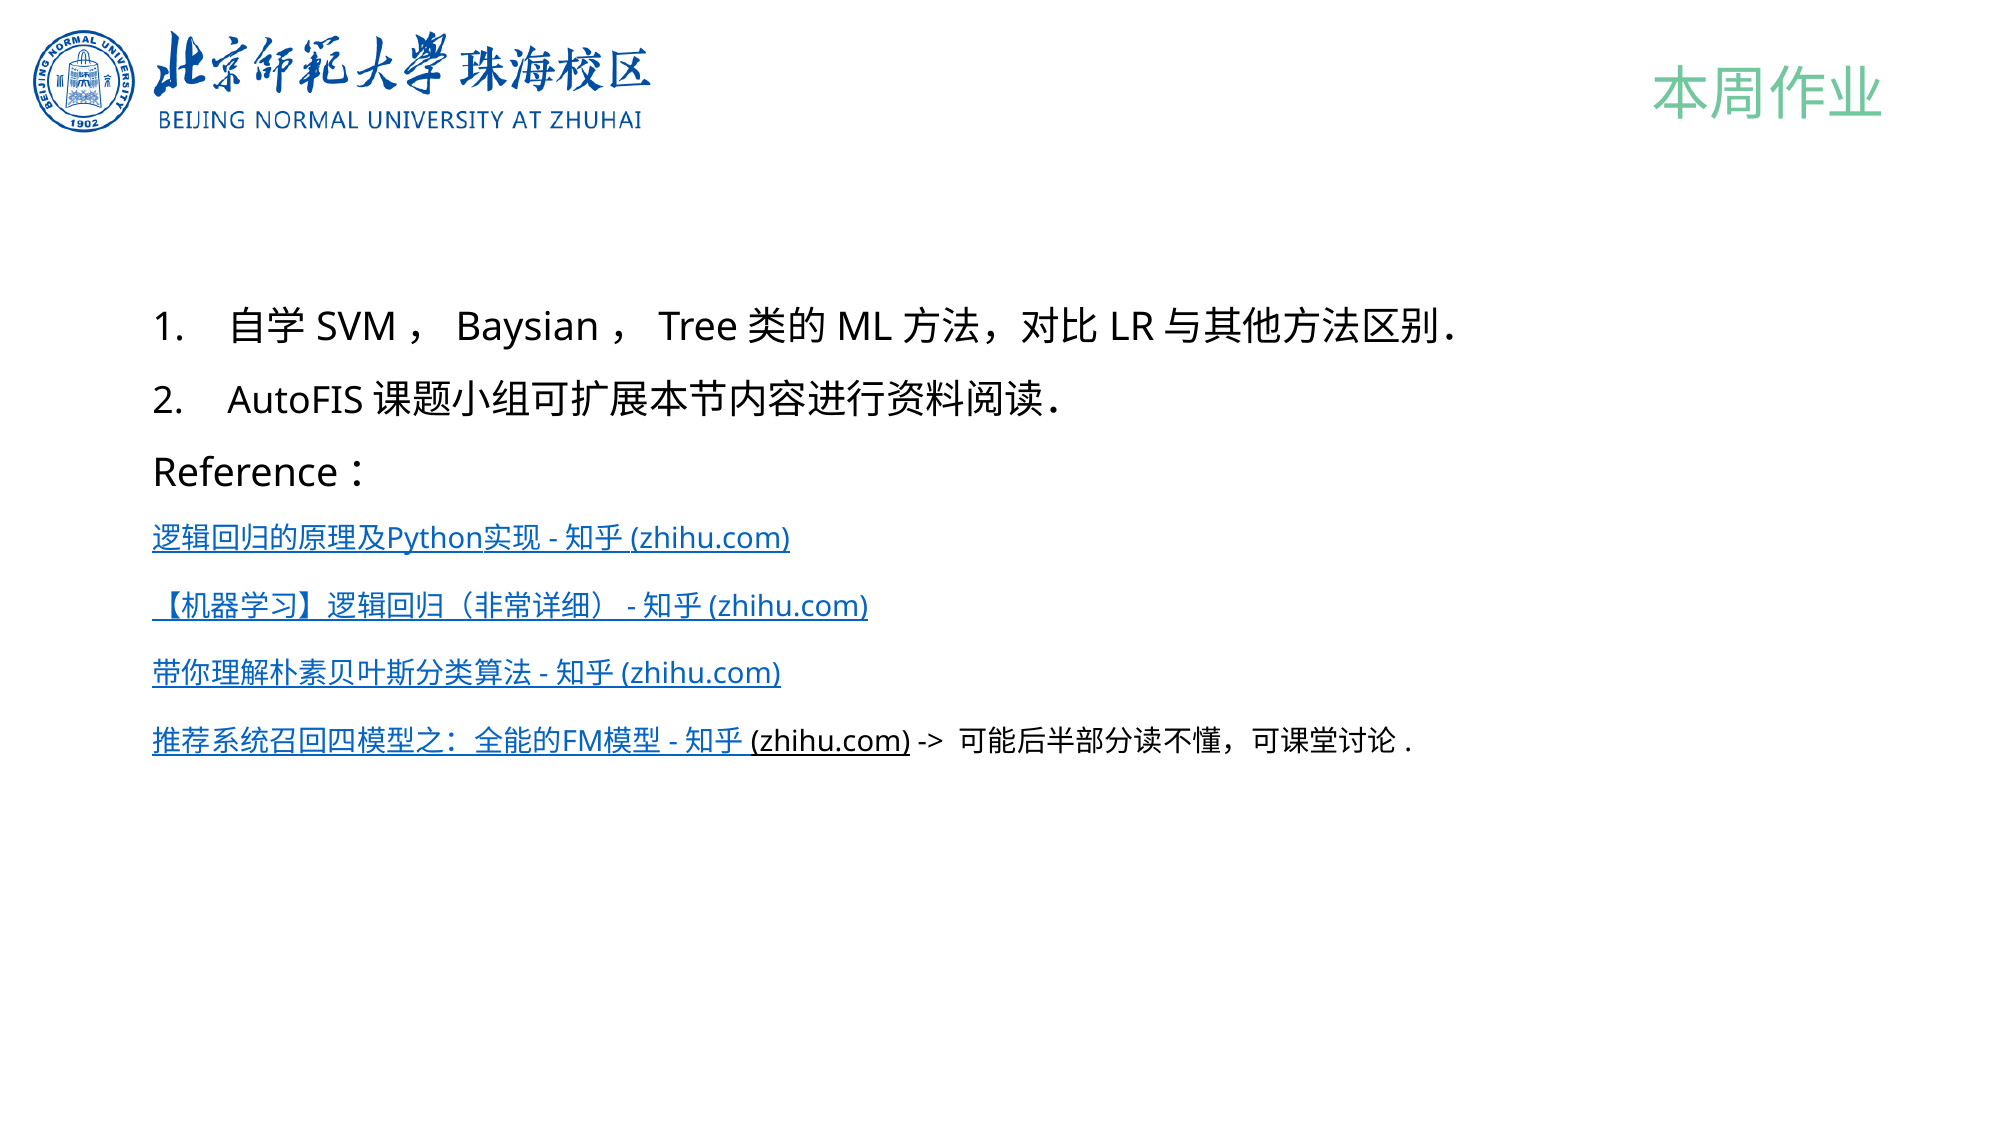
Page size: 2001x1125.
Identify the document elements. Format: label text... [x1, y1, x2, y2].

picture [33, 30, 652, 136]
list 自学SVM，Baysian，Tree类的ML方法，对比LR与其他方法区别． AutoFIS课题小组可扩展本节内容进行资料阅读． Reference： 逻辑回归的原理及Python实现 - 知乎 (zhihu.com) 【机器学习】逻辑回归（非常详细） - 知乎 (zhihu.com) 带你理解朴素贝叶斯分类算法 - 知乎 (zhihu.com) 推荐系统召回四模型之：全能的FM模型 - 知乎 (zhihu.com) -> 可能后半部分读不懂，可课堂讨论. [137, 288, 1863, 1003]
text_box 本周作业 [1636, 49, 1900, 135]
